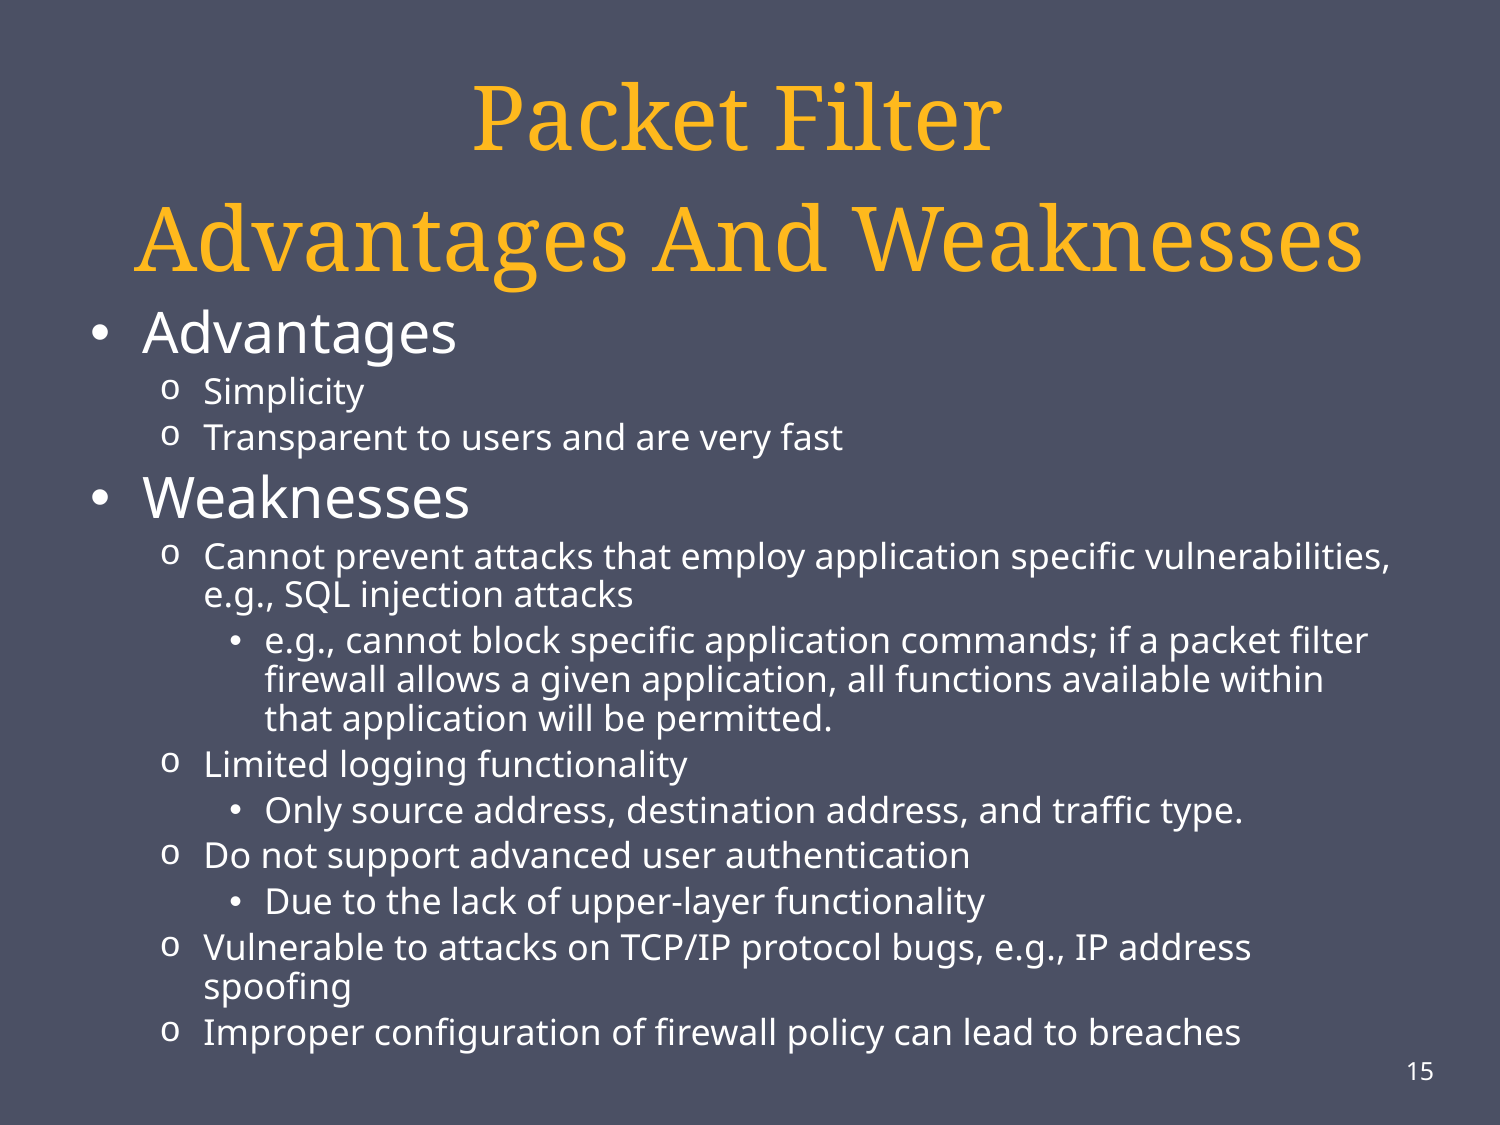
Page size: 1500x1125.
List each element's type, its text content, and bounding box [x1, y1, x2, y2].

title Packet Filter Advantages And Weaknesses [75, 46, 1425, 297]
slide_number 15 [1401, 1042, 1494, 1103]
list Advantages Simplicity Transparent to users and are very fast Weaknesses Cannot prevent attacks that employ application specific vulnerabilities, e.g., SQL injection attacks e.g., cannot block specific application commands; if a packet filter firewall allows a given application, all functions available within that application will be permitted. Limited logging functionality Only source address, destination address, and traffic type. Do not support advanced user authentication Due to the lack of upper-layer functionality Vulnerable to attacks on TCP/IP protocol bugs, e.g., IP address spoofing Improper configuration of firewall policy can lead to breaches [75, 296, 1413, 1063]
